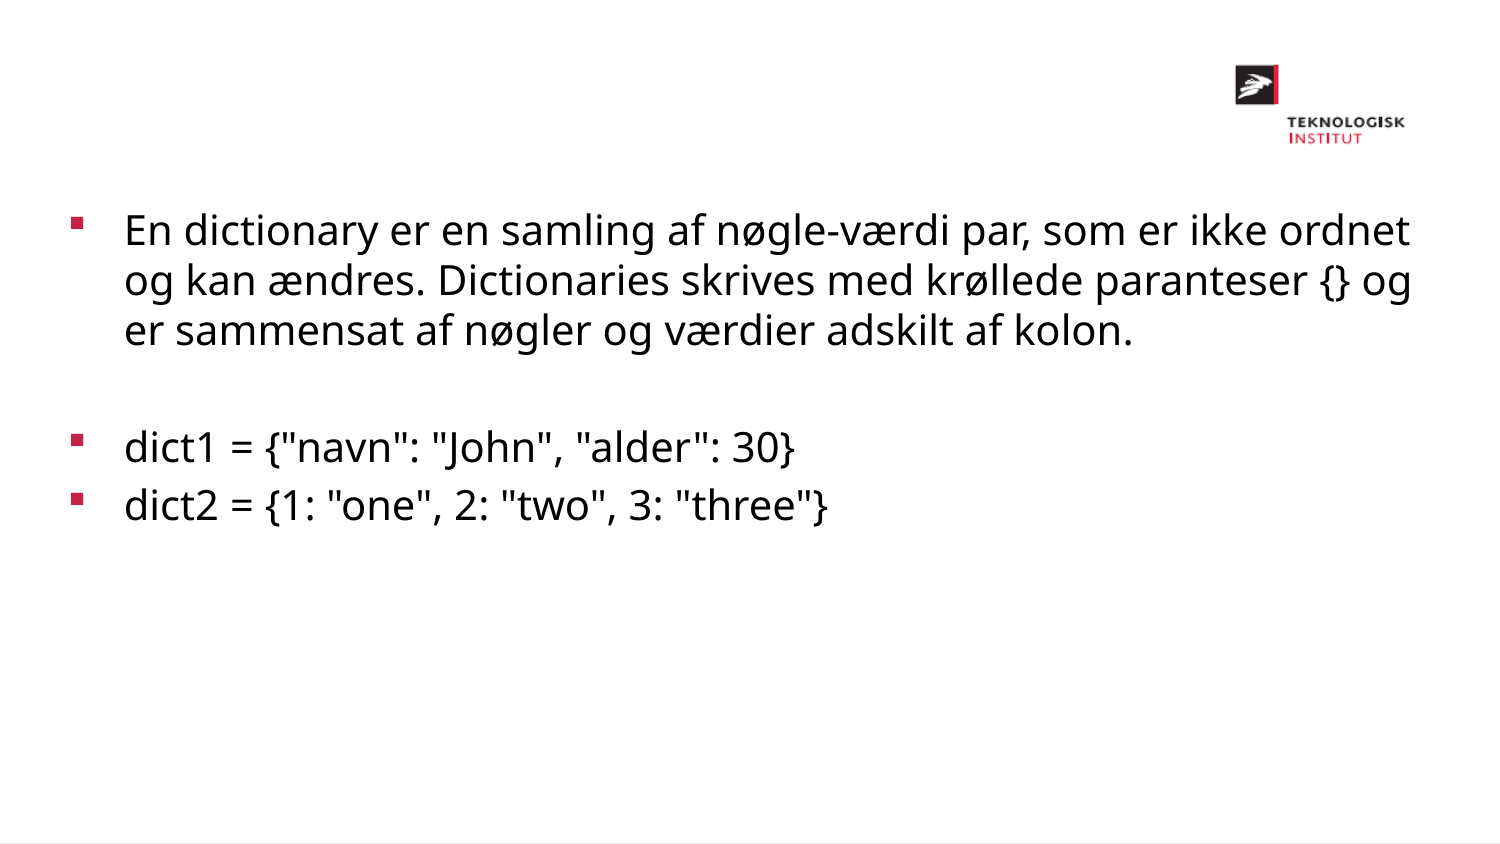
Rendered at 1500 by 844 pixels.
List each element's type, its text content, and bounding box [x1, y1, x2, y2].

list En dictionary er en samling af nøgle-værdi par, som er ikke ordnet og kan ændres. Dictionaries skrives med krøllede paranteser {} og er sammensat af nøgler og værdier adskilt af kolon. dict1 = {"navn": "John", "alder": 30} dict2 = {1: "one", 2: "two", 3: "three"} [46, 183, 1447, 641]
